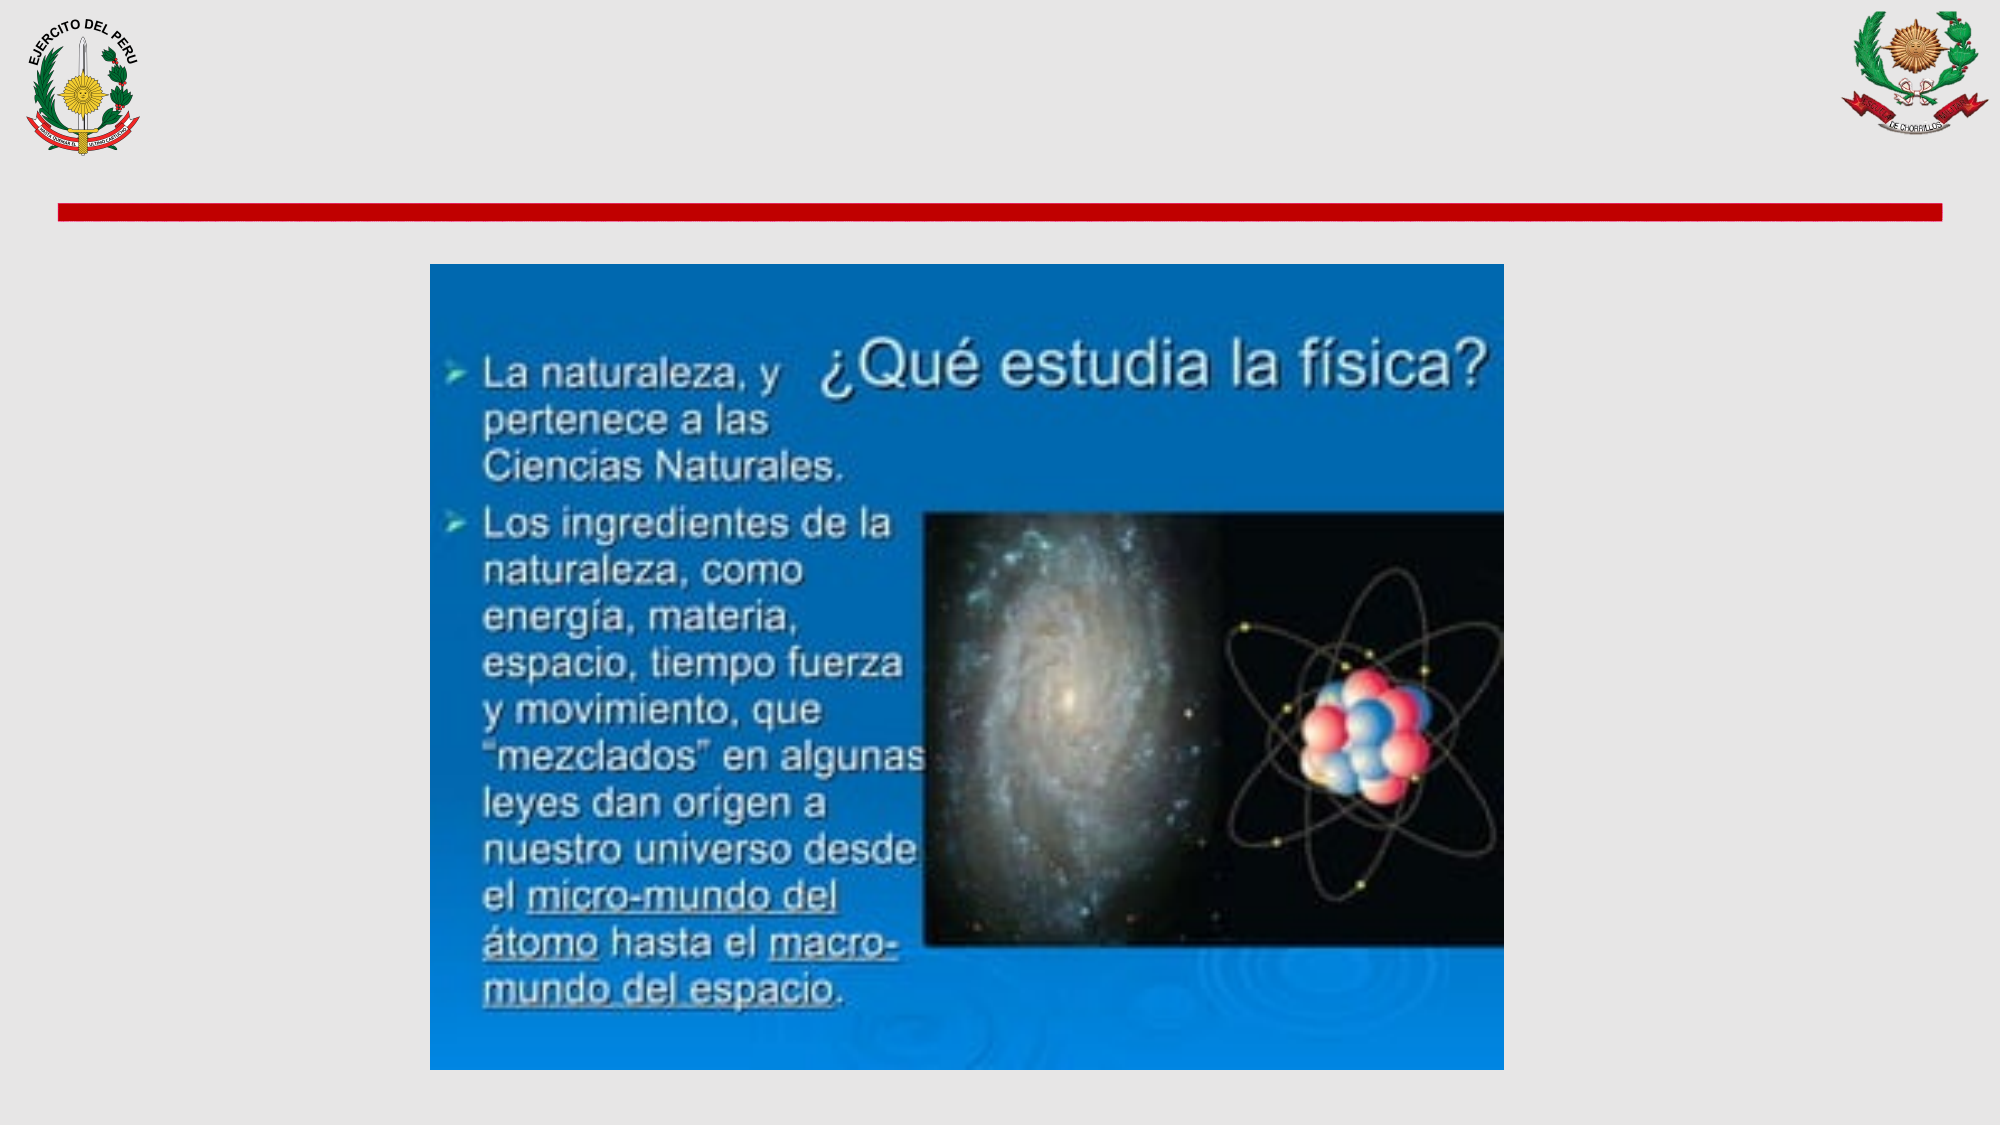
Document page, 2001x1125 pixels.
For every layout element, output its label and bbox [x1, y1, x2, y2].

picture [430, 264, 1504, 1070]
picture [1822, 0, 1999, 146]
picture [26, 19, 140, 156]
